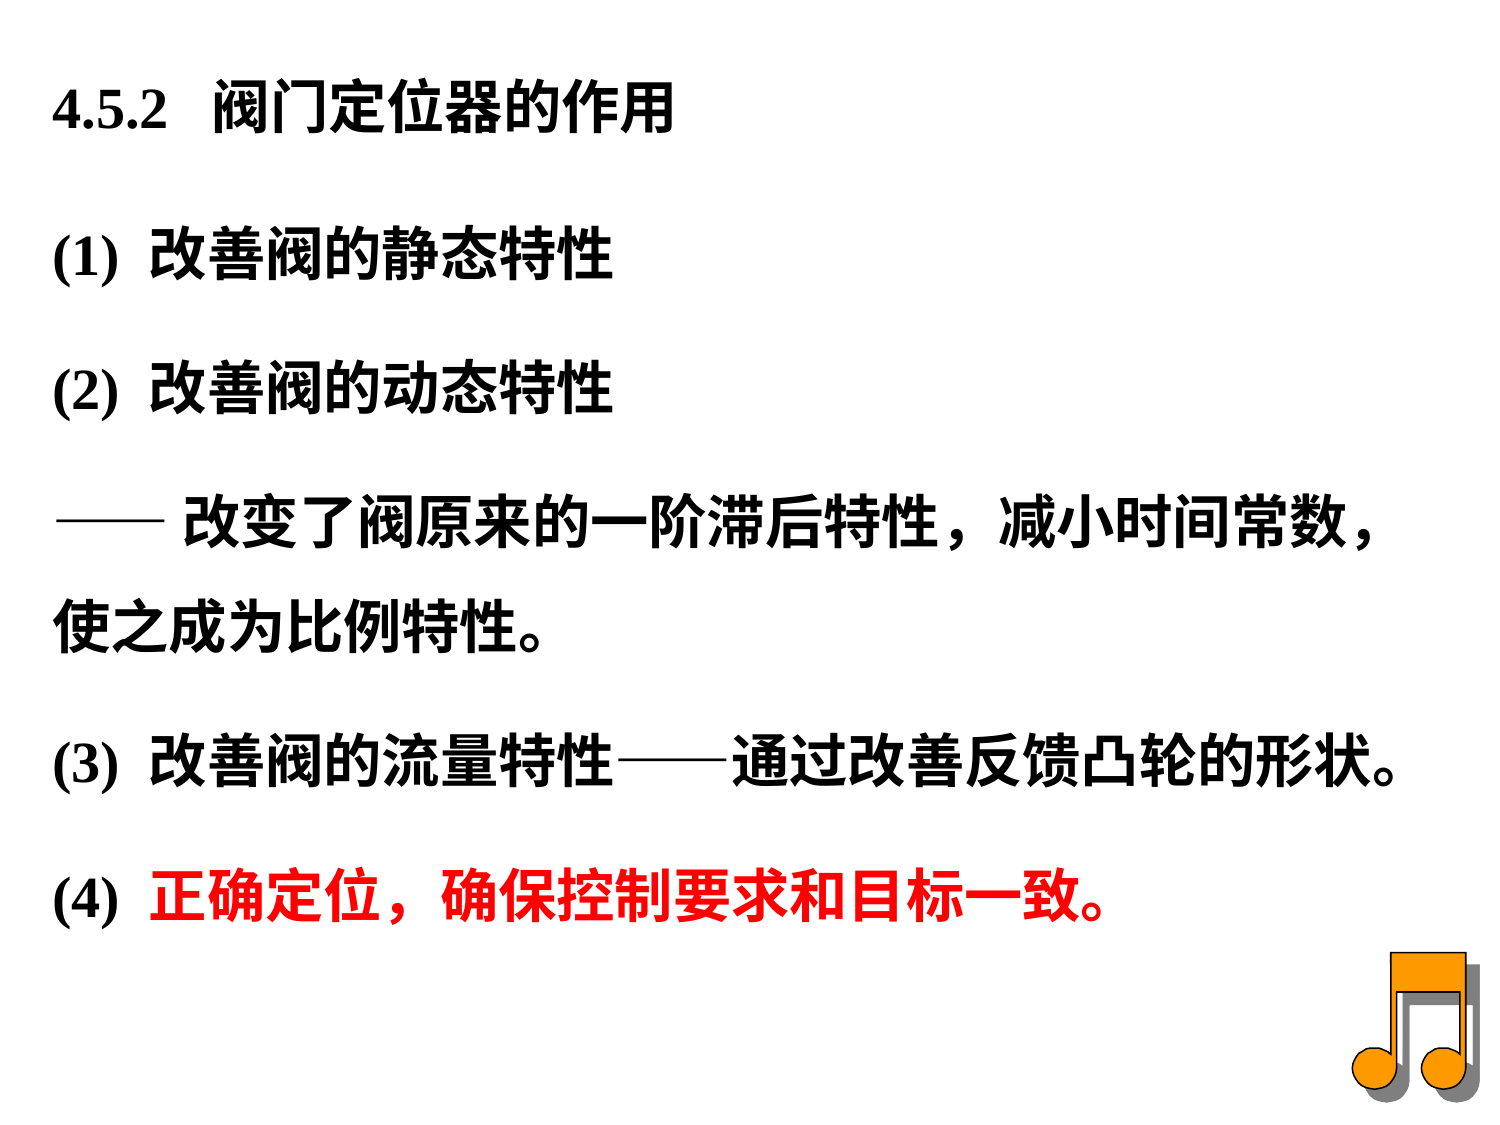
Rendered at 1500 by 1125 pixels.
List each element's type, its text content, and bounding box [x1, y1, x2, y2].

text_box 4.5.2 阀门定位器的作用 [37, 62, 1400, 148]
text_box [1352, 952, 1466, 1090]
text_box (1) 改善阀的静态特性 (2) 改善阀的动态特性 ——改变了阀原来的一阶滞后特性，减小时间常数，使之成为比例特性。 (3) 改善阀的流量特性——通过改善反馈凸轮的形状。 (4) 正确定位，确保控制要求和目标一致。 [37, 174, 1400, 936]
